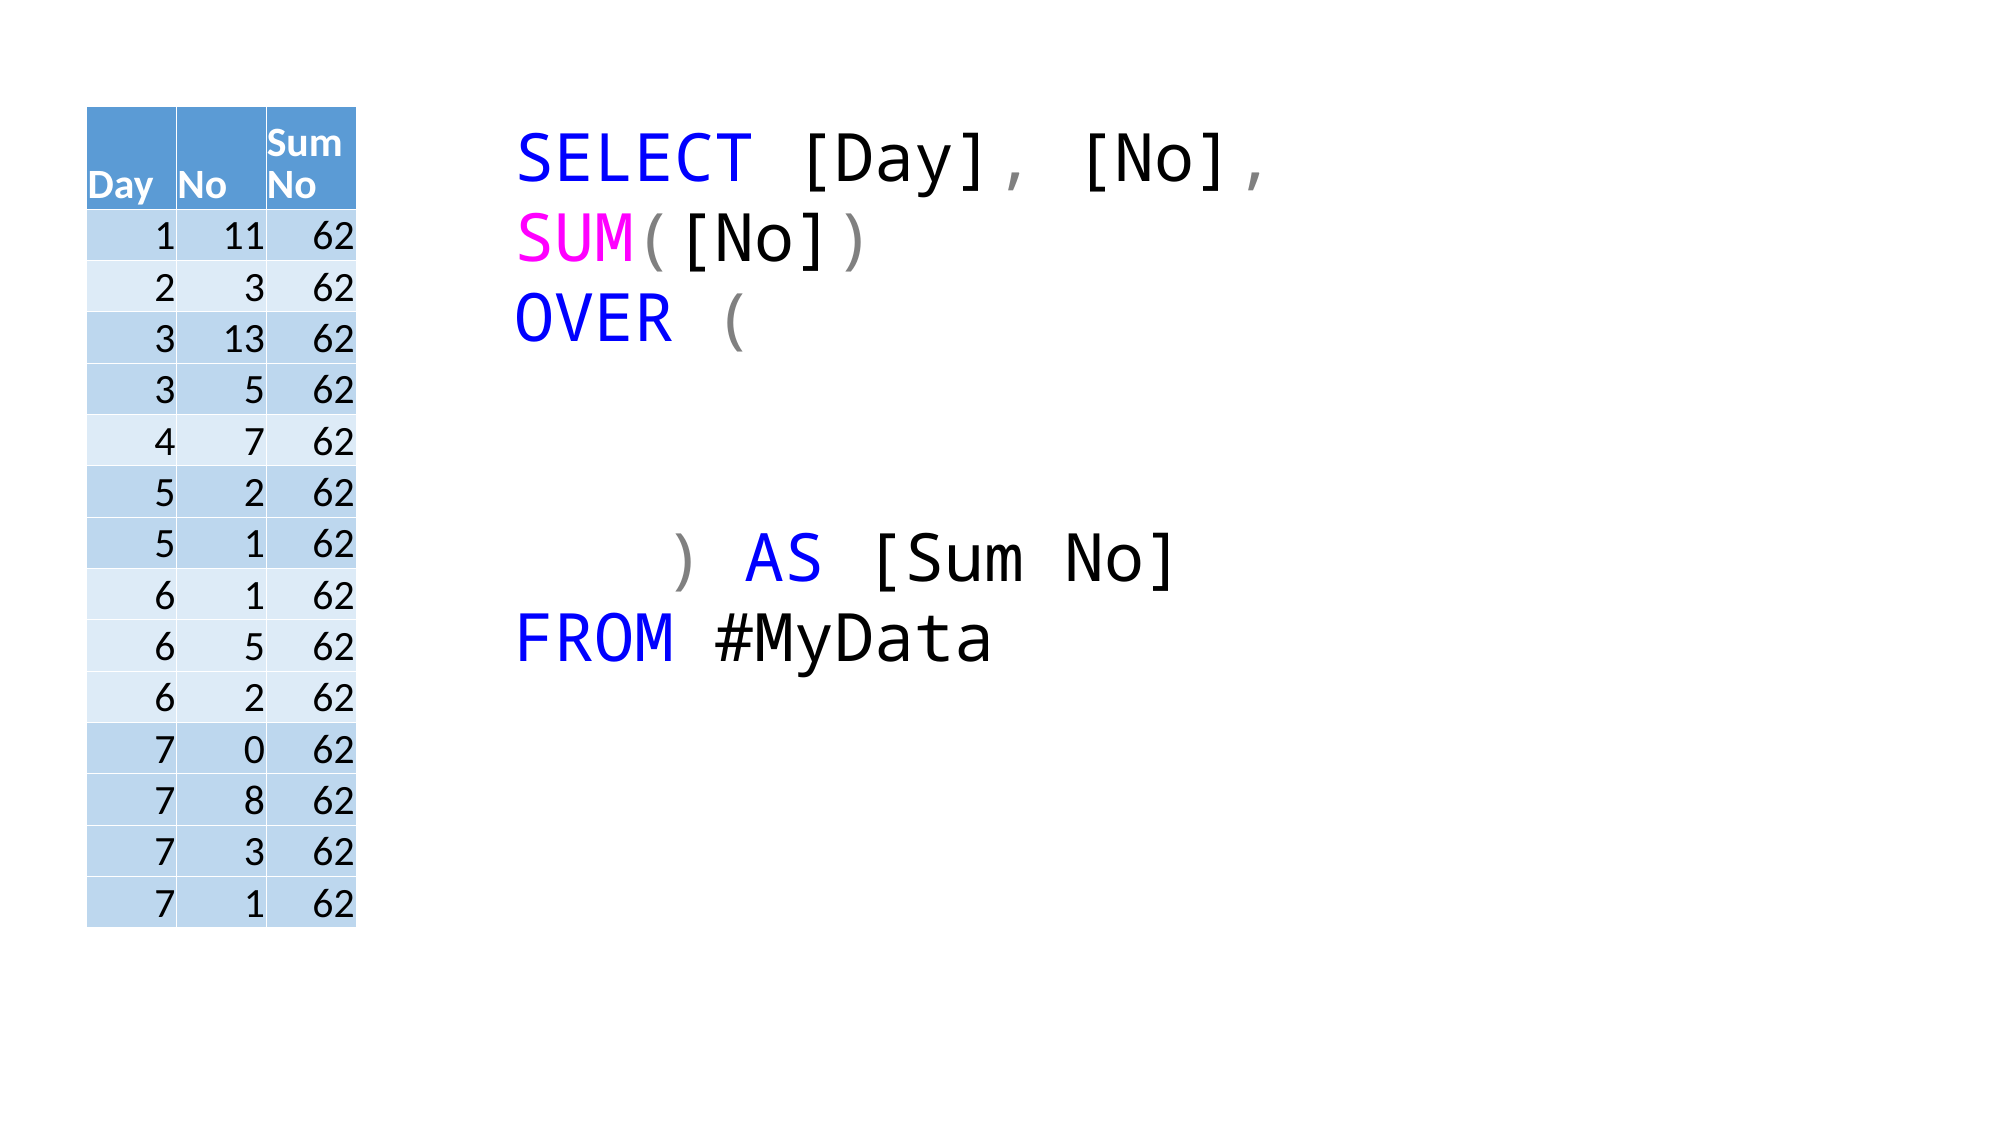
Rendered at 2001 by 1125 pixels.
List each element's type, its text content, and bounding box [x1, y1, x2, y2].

table_cell 8 [177, 774, 266, 825]
table_cell 1 [87, 210, 176, 260]
table_cell 62 [267, 672, 356, 722]
table_cell 62 [267, 210, 356, 260]
table_cell 62 [267, 569, 356, 619]
table_cell 62 [267, 774, 356, 825]
table_cell 62 [267, 620, 356, 671]
table_cell 11 [177, 210, 266, 260]
table_cell 7 [87, 774, 176, 825]
table_cell 3 [177, 261, 266, 311]
table_cell 4 [87, 415, 176, 465]
table_cell 3 [87, 364, 176, 414]
table_cell 3 [177, 826, 266, 876]
table_cell 3 [87, 312, 176, 363]
table_cell 6 [87, 620, 176, 671]
table_cell 62 [267, 877, 356, 927]
table_cell 62 [267, 261, 356, 311]
table_cell 5 [177, 364, 266, 414]
table_header Sum No [267, 107, 356, 209]
table_cell 62 [267, 466, 356, 517]
table_cell 62 [267, 518, 356, 568]
table_cell 7 [87, 723, 176, 773]
table_cell 7 [177, 415, 266, 465]
table_cell 7 [87, 877, 176, 927]
table_cell 5 [87, 518, 176, 568]
table_header No [177, 107, 266, 209]
table_cell 62 [267, 723, 356, 773]
table_cell 1 [177, 518, 266, 568]
table_cell 6 [87, 672, 176, 722]
table_cell 5 [87, 466, 176, 517]
table_cell 62 [267, 364, 356, 414]
table_header Day [87, 107, 176, 209]
table_cell 2 [177, 466, 266, 517]
table_cell 6 [87, 569, 176, 619]
table_cell 13 [177, 312, 266, 363]
table_cell 62 [267, 826, 356, 876]
table_cell 2 [177, 672, 266, 722]
table_cell 0 [177, 723, 266, 773]
table_cell 7 [87, 826, 176, 876]
table_cell 62 [267, 312, 356, 363]
table_cell 1 [177, 877, 266, 927]
table_cell 5 [177, 620, 266, 671]
table_cell 2 [87, 261, 176, 311]
text_box SELECT [Day], [No], SUM([No]) OVER ( ) AS [Sum No] FROM #MyData [500, 107, 1500, 682]
table_cell 1 [177, 569, 266, 619]
table_cell 62 [267, 415, 356, 465]
